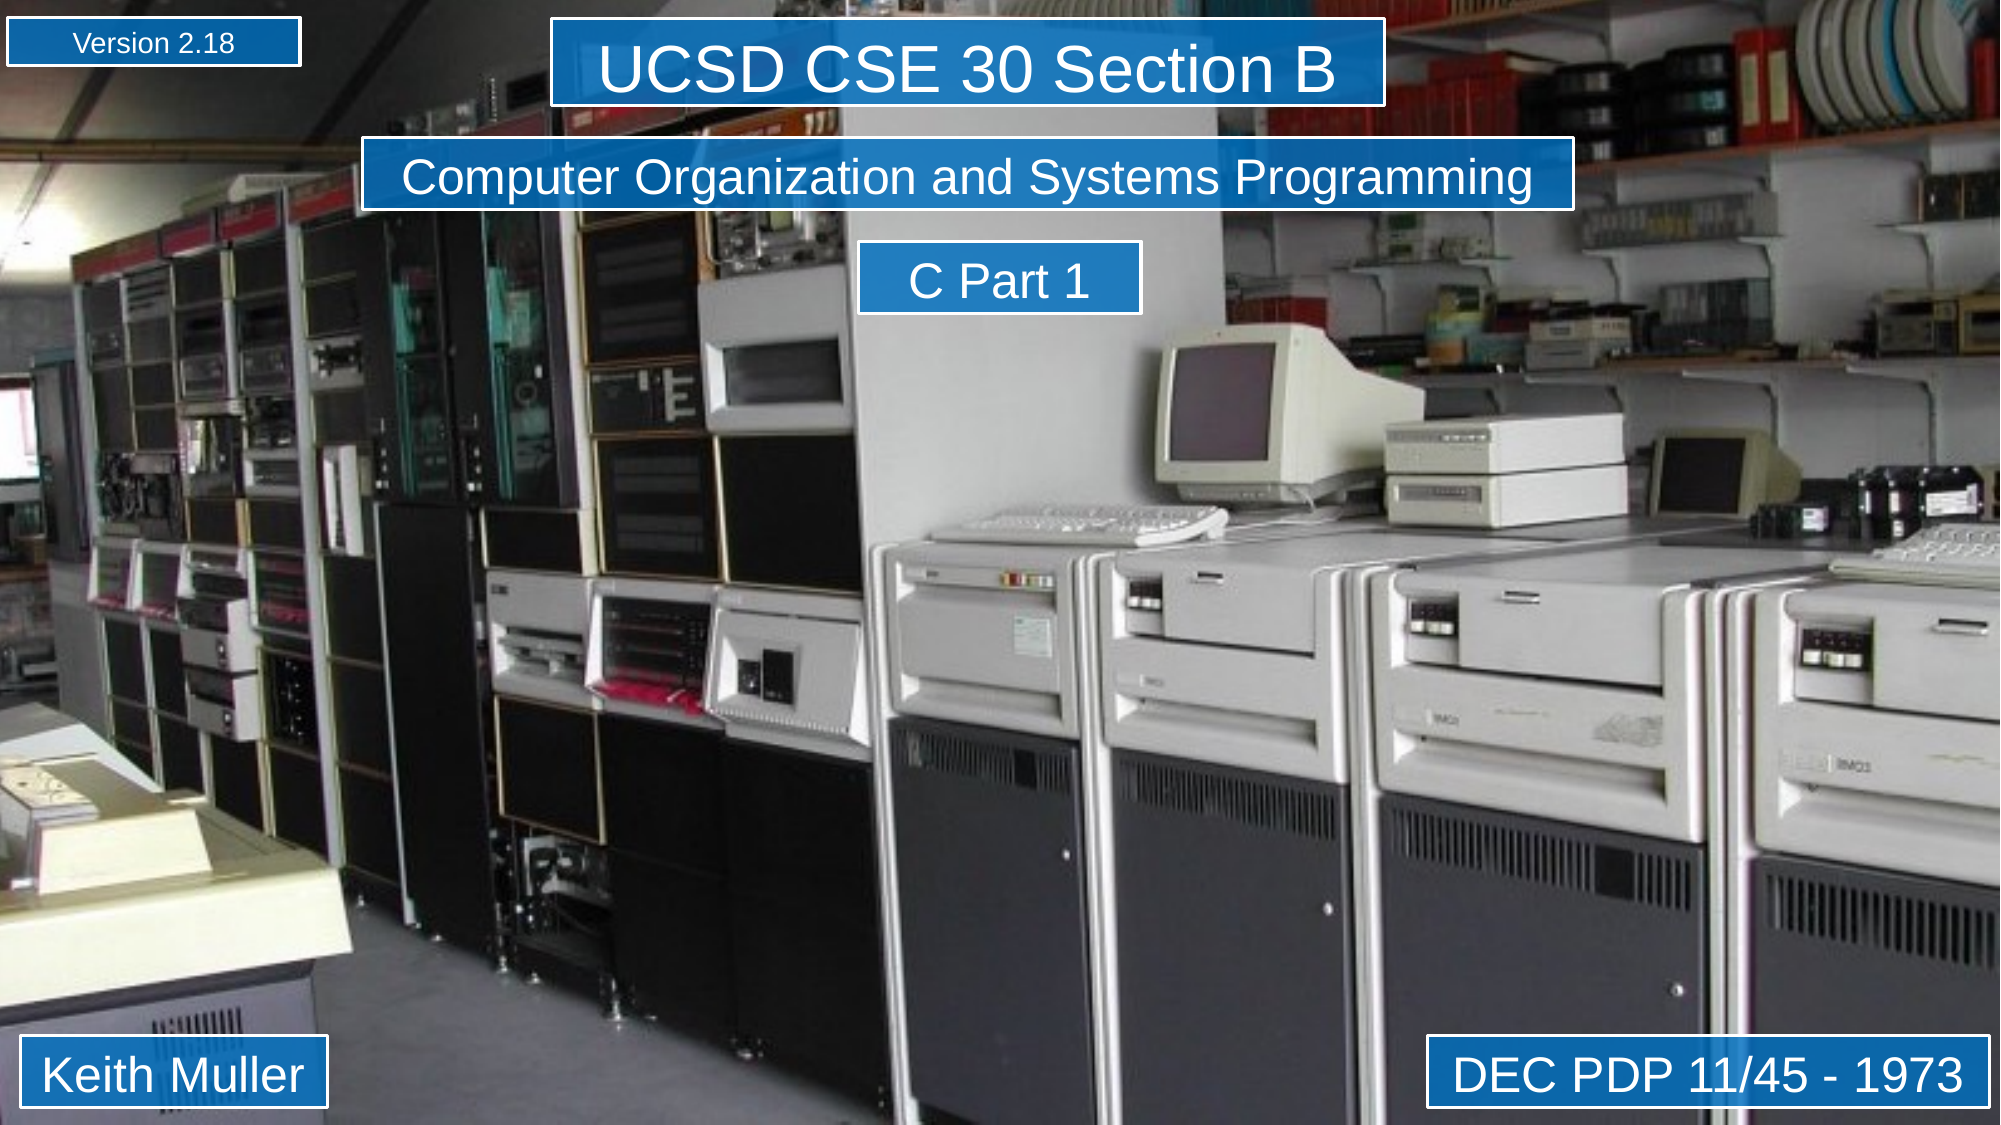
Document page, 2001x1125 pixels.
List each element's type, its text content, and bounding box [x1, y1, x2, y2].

text_box DEC PDP 11/45 - 1973 [1427, 1035, 1990, 1108]
text_box C Part 1 [858, 241, 1142, 314]
text_box Keith Muller [20, 1035, 328, 1108]
text_box Computer Organization and Systems Programming [362, 137, 1574, 210]
text_box UCSD CSE 30 Section B [551, 18, 1385, 106]
text_box Version 2.18 [7, 17, 300, 66]
picture [0, 0, 2000, 1125]
